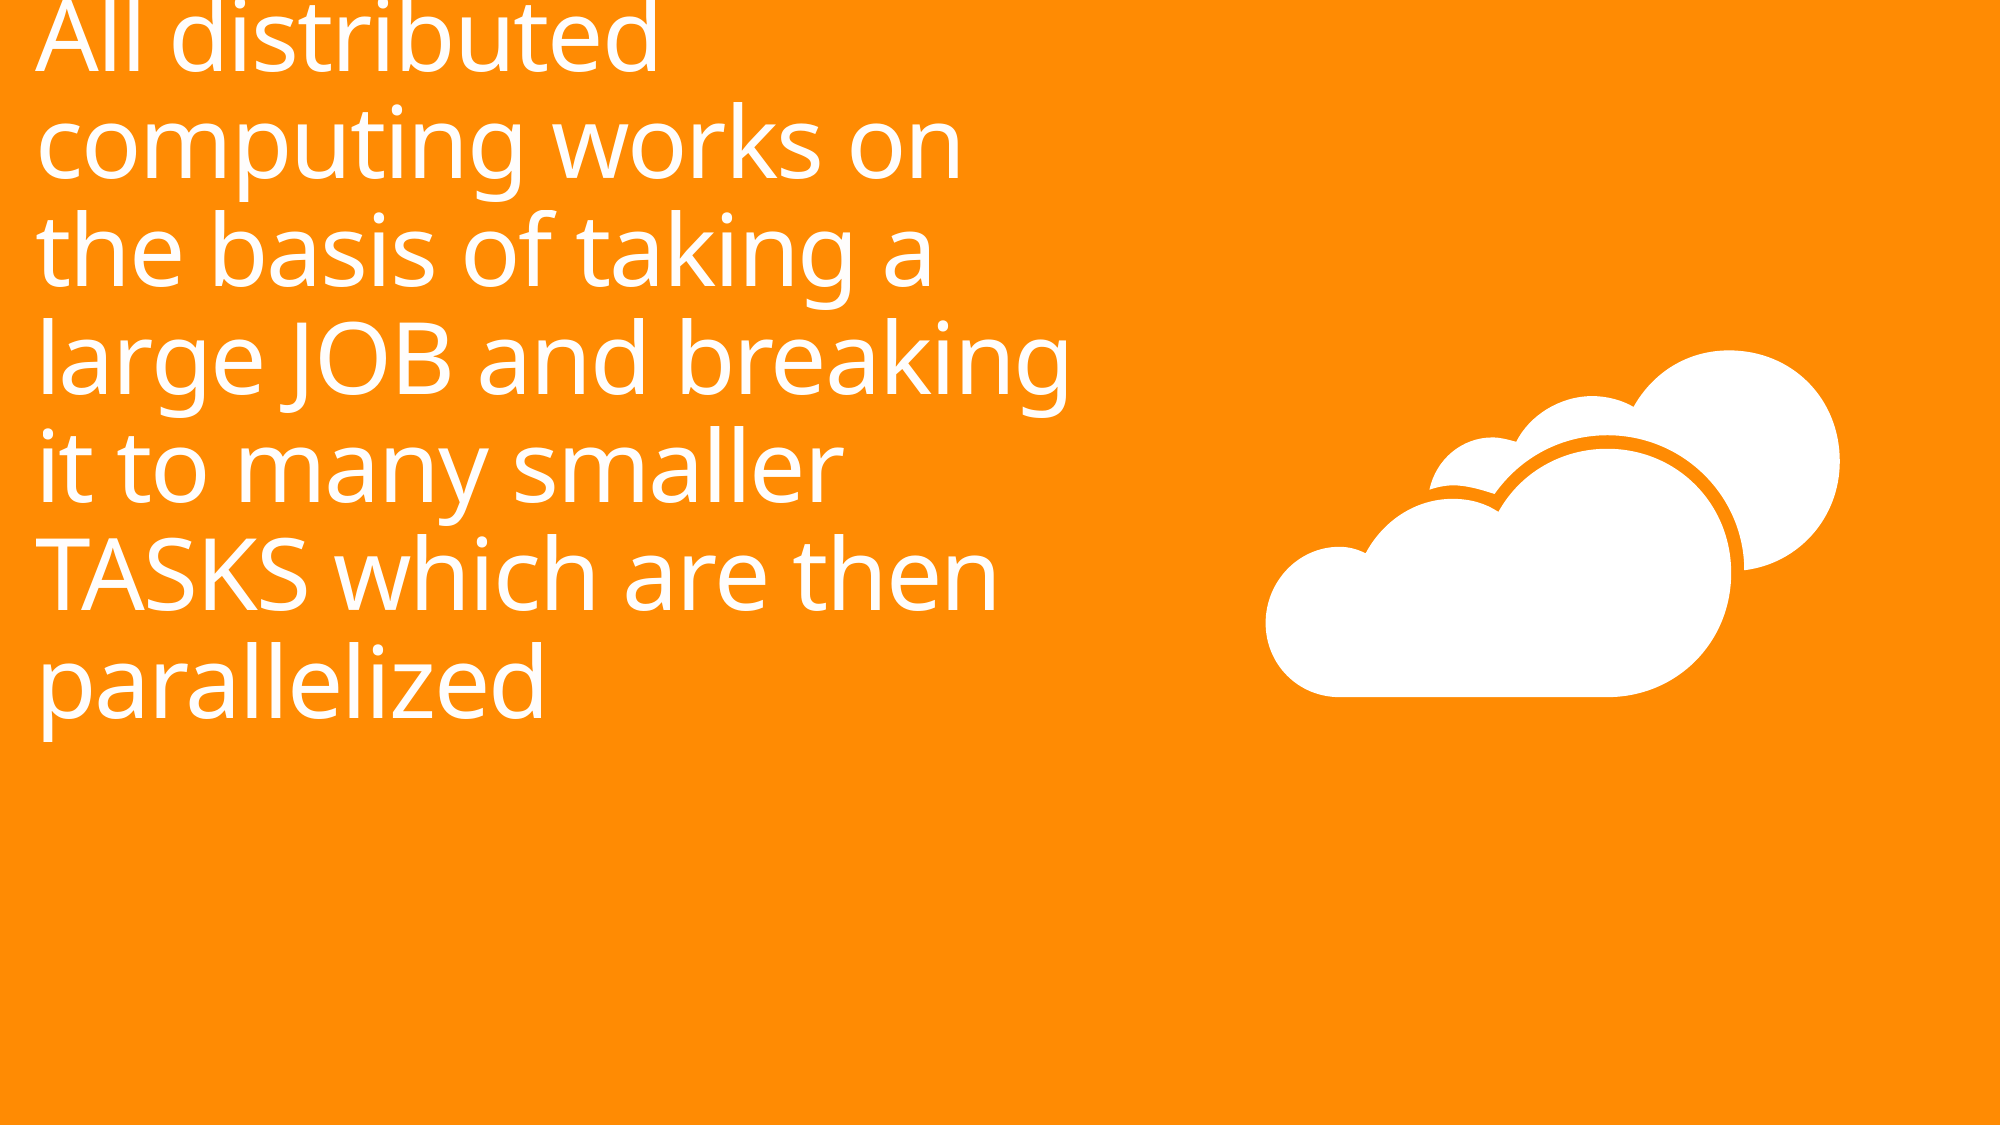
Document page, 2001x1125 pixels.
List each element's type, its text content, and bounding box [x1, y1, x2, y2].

title All distributed computing works on the basis of taking a large JOB and breaking it to many smaller TASKS which are then parallelized [35, 237, 1111, 488]
